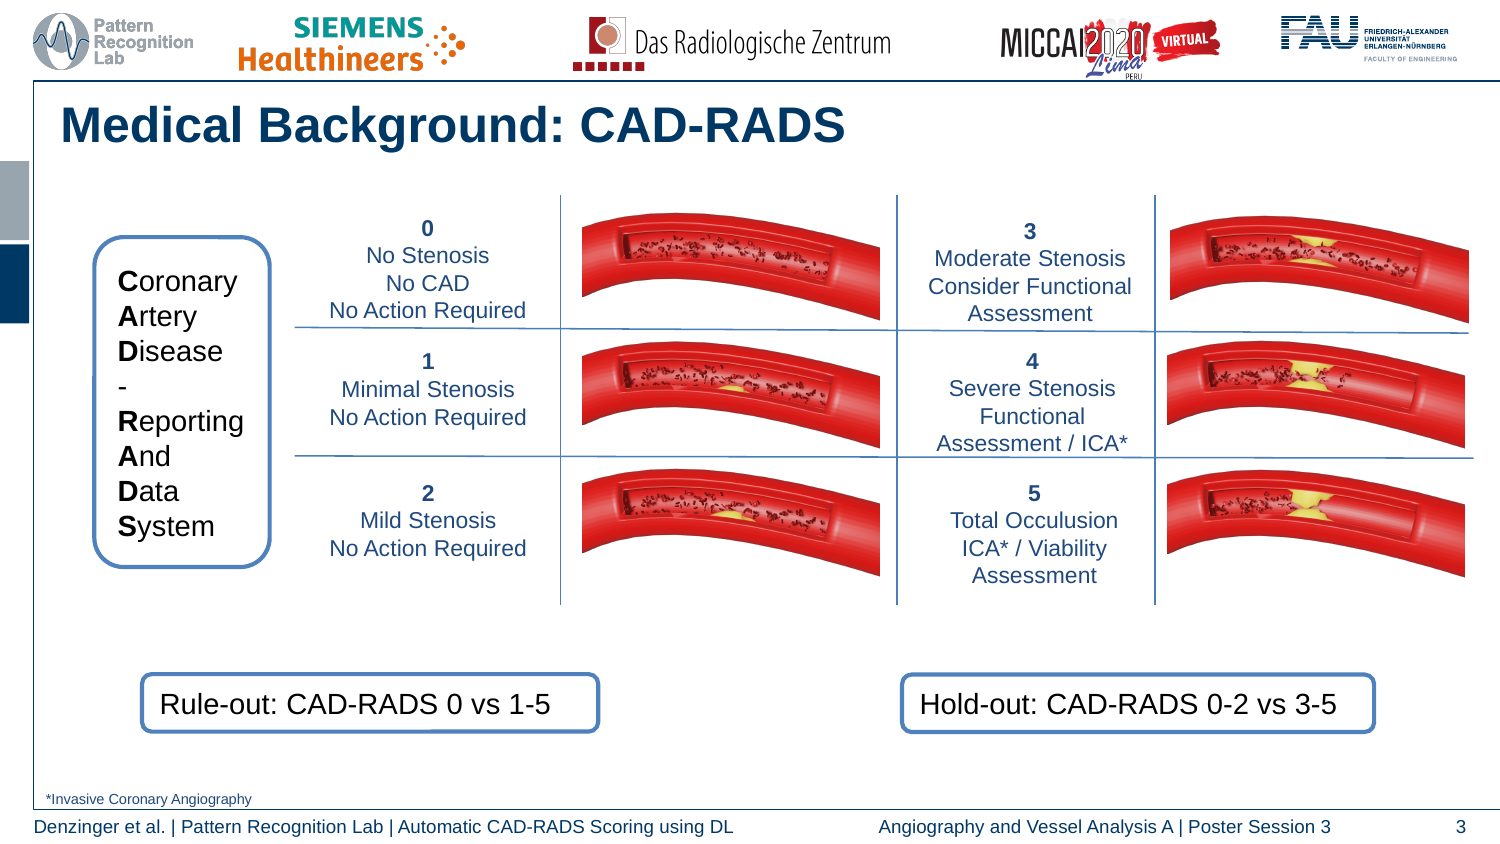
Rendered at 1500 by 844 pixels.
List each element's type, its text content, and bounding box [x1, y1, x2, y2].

text_box *Invasive Coronary Angiography [31, 783, 267, 816]
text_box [294, 455, 556, 459]
text_box 5 Total Occulusion ICA* / Viability Assessment [913, 471, 1150, 596]
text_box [901, 455, 1150, 459]
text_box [565, 327, 892, 334]
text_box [565, 455, 892, 459]
picture [1166, 334, 1466, 455]
picture [573, 17, 890, 71]
text_box 0 No Stenosis No CAD No Action Required [298, 205, 556, 325]
text_box 2 Mild Stenosis No Action Required [295, 471, 556, 569]
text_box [294, 327, 556, 334]
text_box Hold-out: CAD-RADS 0-2 vs 3-5 [899, 672, 1377, 735]
text_box 3 Moderate Stenosis Consider Functional Assessment [908, 209, 1150, 325]
picture [998, 6, 1224, 85]
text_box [1160, 455, 1474, 459]
text_box Coronary Artery Disease -Reporting And Data System [92, 235, 272, 570]
picture [33, 13, 193, 70]
text_box 1 Minimal Stenosis No Action Required [295, 341, 556, 437]
picture [1166, 459, 1466, 579]
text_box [901, 327, 1150, 334]
picture [581, 334, 881, 455]
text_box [1160, 327, 1469, 334]
list Medical Background: CAD-RADS [45, 85, 992, 134]
picture [581, 172, 881, 327]
picture [1166, 175, 1469, 327]
text_box 4 Severe Stenosis Functional Assessment / ICA* [909, 342, 1150, 454]
text_box Rule-out: CAD-RADS 0 vs 1-5 [139, 672, 601, 734]
picture [239, 17, 465, 71]
picture [581, 459, 881, 578]
